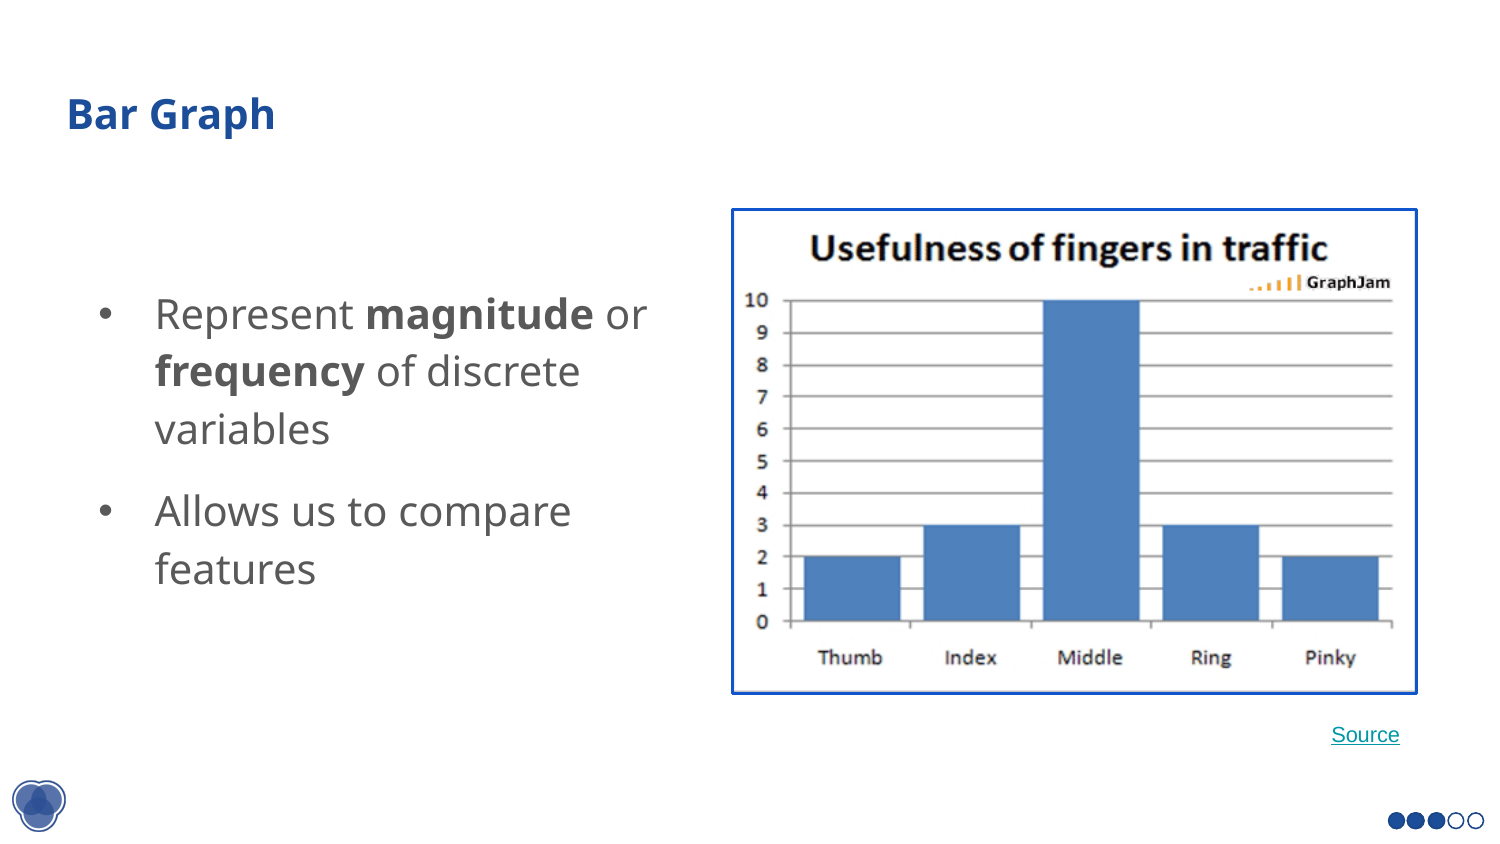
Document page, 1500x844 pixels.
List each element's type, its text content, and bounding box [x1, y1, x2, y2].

text_box Represent magnitude or frequency of discrete variables Allows us to compare features [70, 196, 705, 677]
title Bar Graph [51, 72, 1449, 167]
text_box [1429, 812, 1445, 829]
text_box [1407, 812, 1423, 829]
text_box Source [1270, 705, 1415, 763]
picture [733, 210, 1416, 693]
picture [12, 780, 66, 832]
text_box [1388, 812, 1405, 829]
